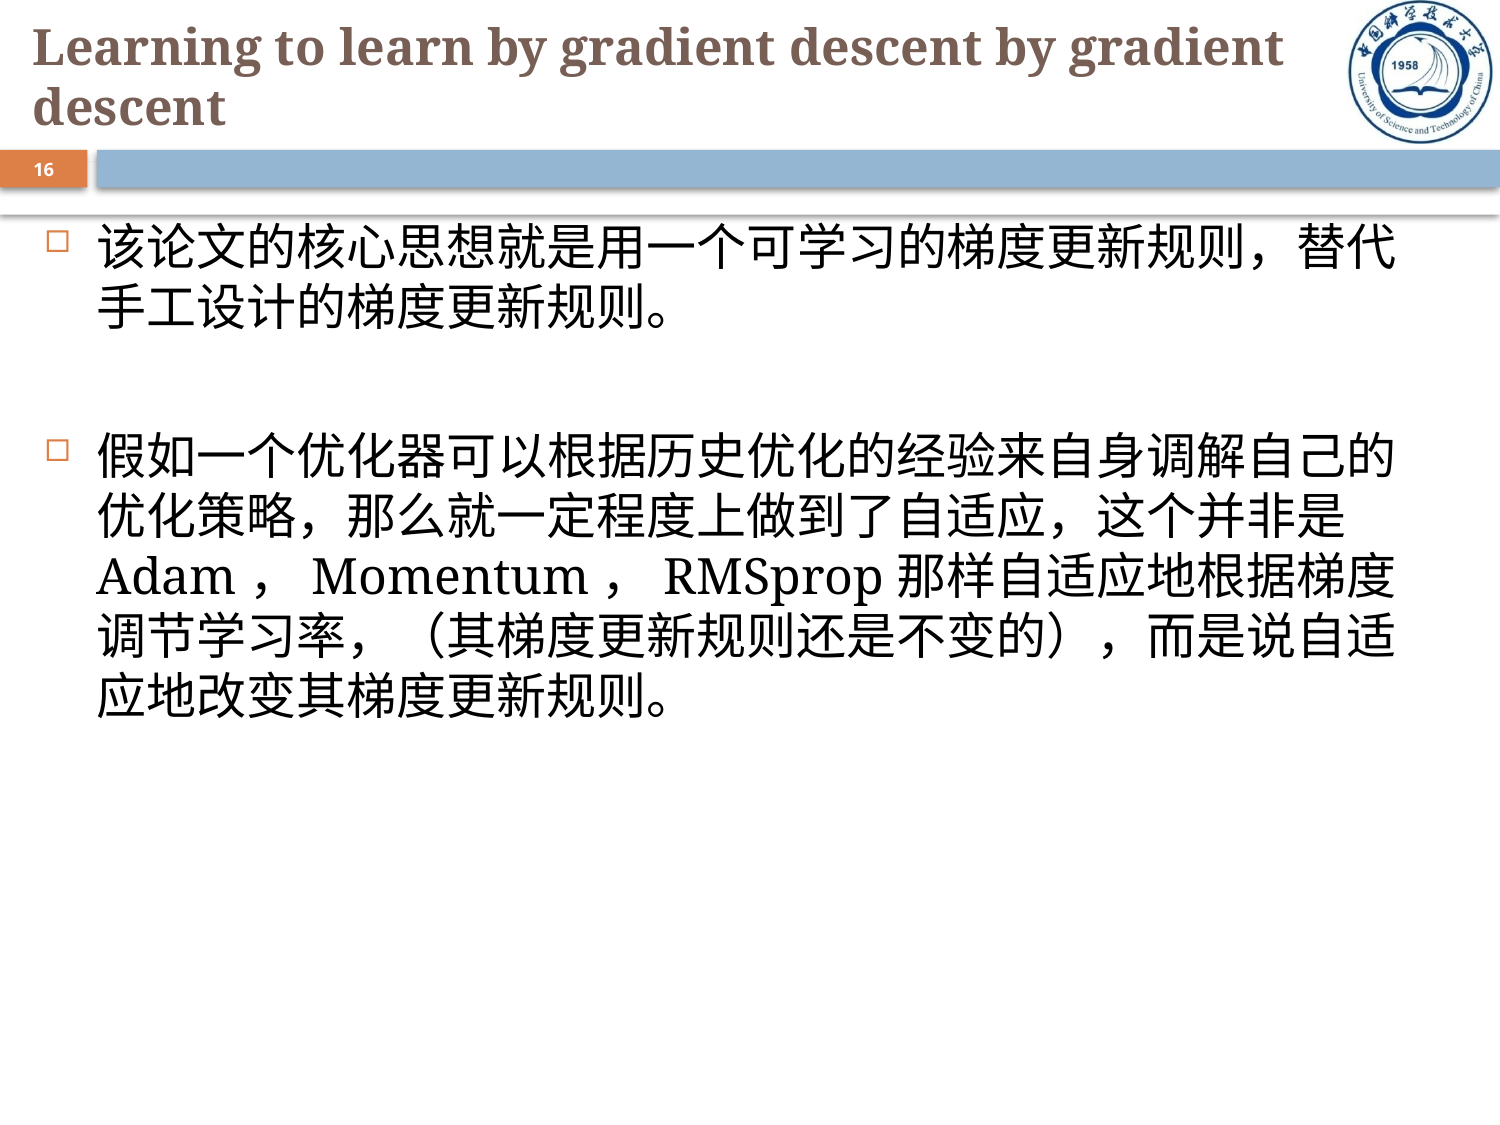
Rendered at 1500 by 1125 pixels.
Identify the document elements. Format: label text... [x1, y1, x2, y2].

list 该论文的核心思想就是用一个可学习的梯度更新规则，替代手工设计的梯度更新规则。 假如一个优化器可以根据历史优化的经验来自身调解自己的优化策略，那么就一定程度上做到了自适应，这个并非是Adam，Momentum，RMSprop那样自适应地根据梯度调节学习率，（其梯度更新规则还是不变的），而是说自适应地改变其梯度更新规则。 [29, 208, 1447, 1012]
slide_number 16 [0, 149, 88, 191]
picture [1347, 1, 1493, 144]
title Learning to learn by gradient descent by gradient descent [17, 24, 1365, 126]
